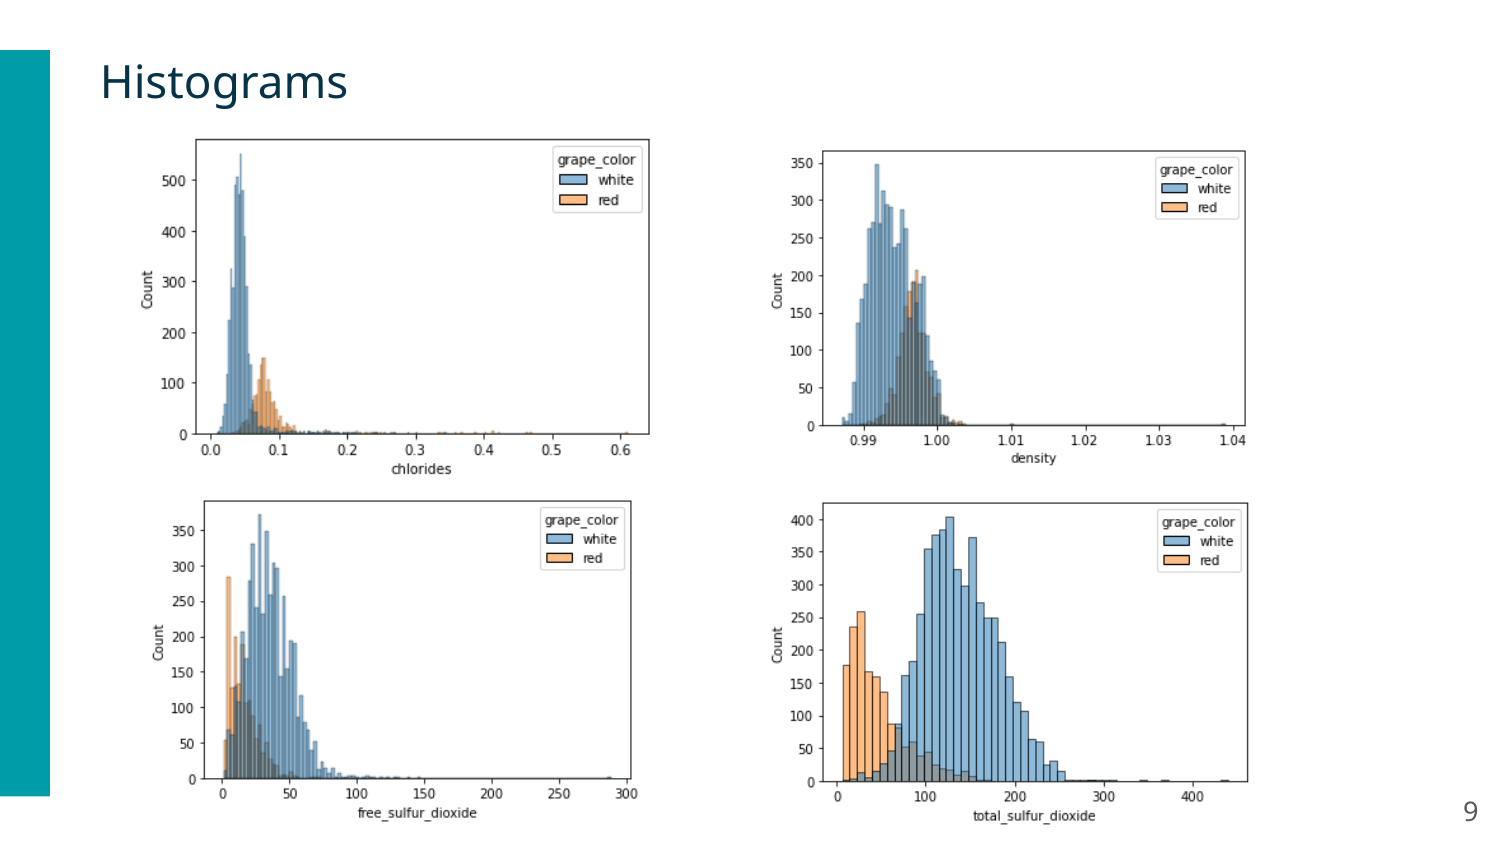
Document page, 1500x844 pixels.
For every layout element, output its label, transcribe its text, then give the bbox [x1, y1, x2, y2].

picture [143, 493, 647, 829]
slide_number ‹#› [1403, 779, 1494, 844]
text_box Histograms [84, 37, 577, 123]
text_box [0, 50, 50, 797]
picture [132, 131, 658, 486]
picture [763, 143, 1256, 474]
picture [763, 495, 1256, 831]
